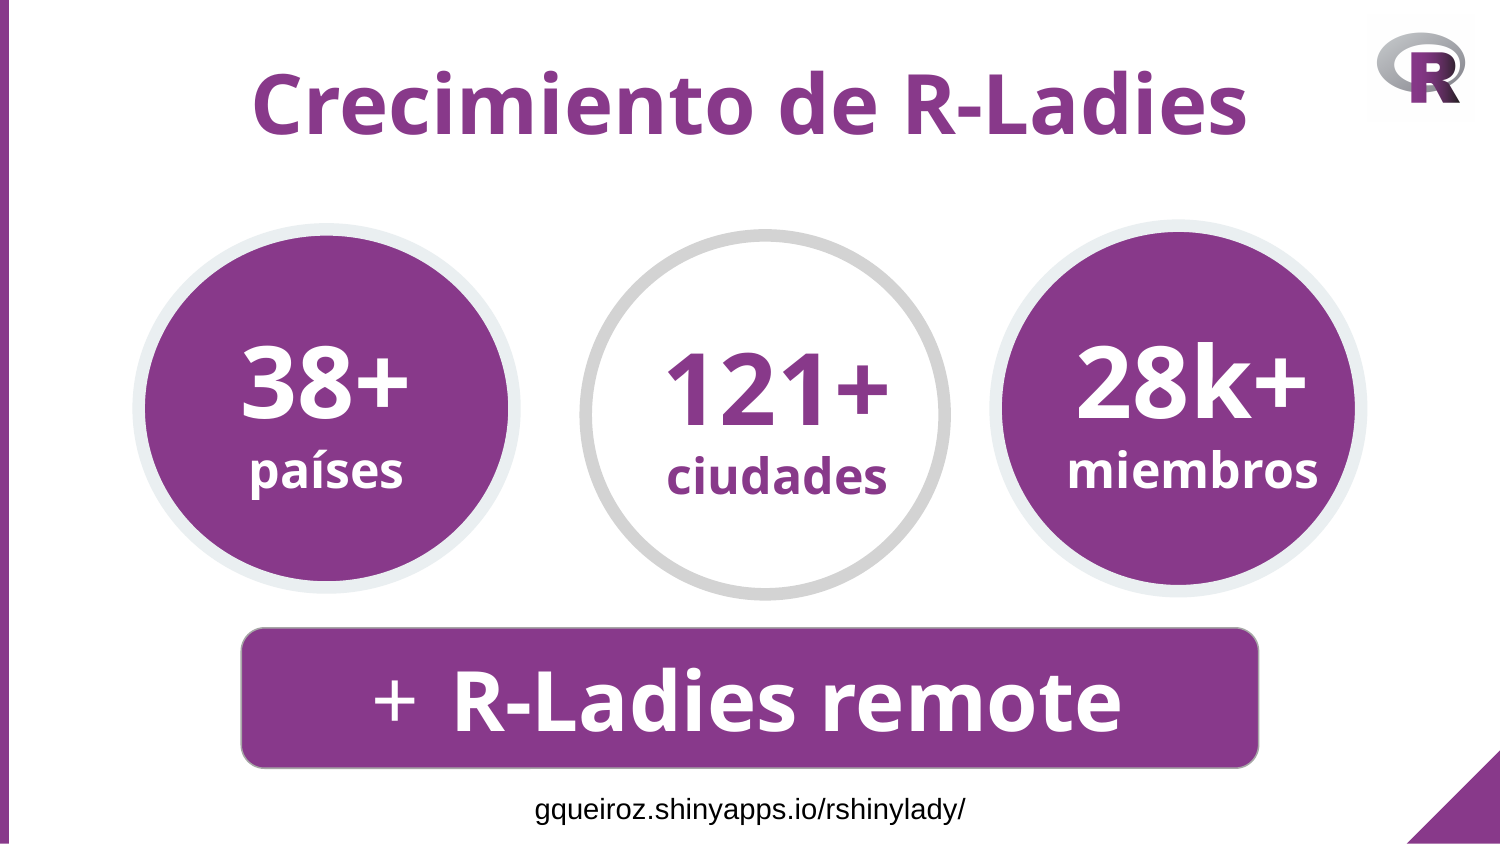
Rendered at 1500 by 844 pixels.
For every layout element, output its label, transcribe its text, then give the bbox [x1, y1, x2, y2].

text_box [138, 229, 515, 588]
picture [1367, 14, 1475, 122]
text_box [995, 225, 1384, 592]
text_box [585, 235, 945, 595]
title Crecimiento de R-Ladies [197, 35, 1303, 177]
text_box R-Ladies remote [241, 627, 1259, 769]
text_box gqueiroz.shinyapps.io/rshinylady/ [519, 759, 996, 844]
